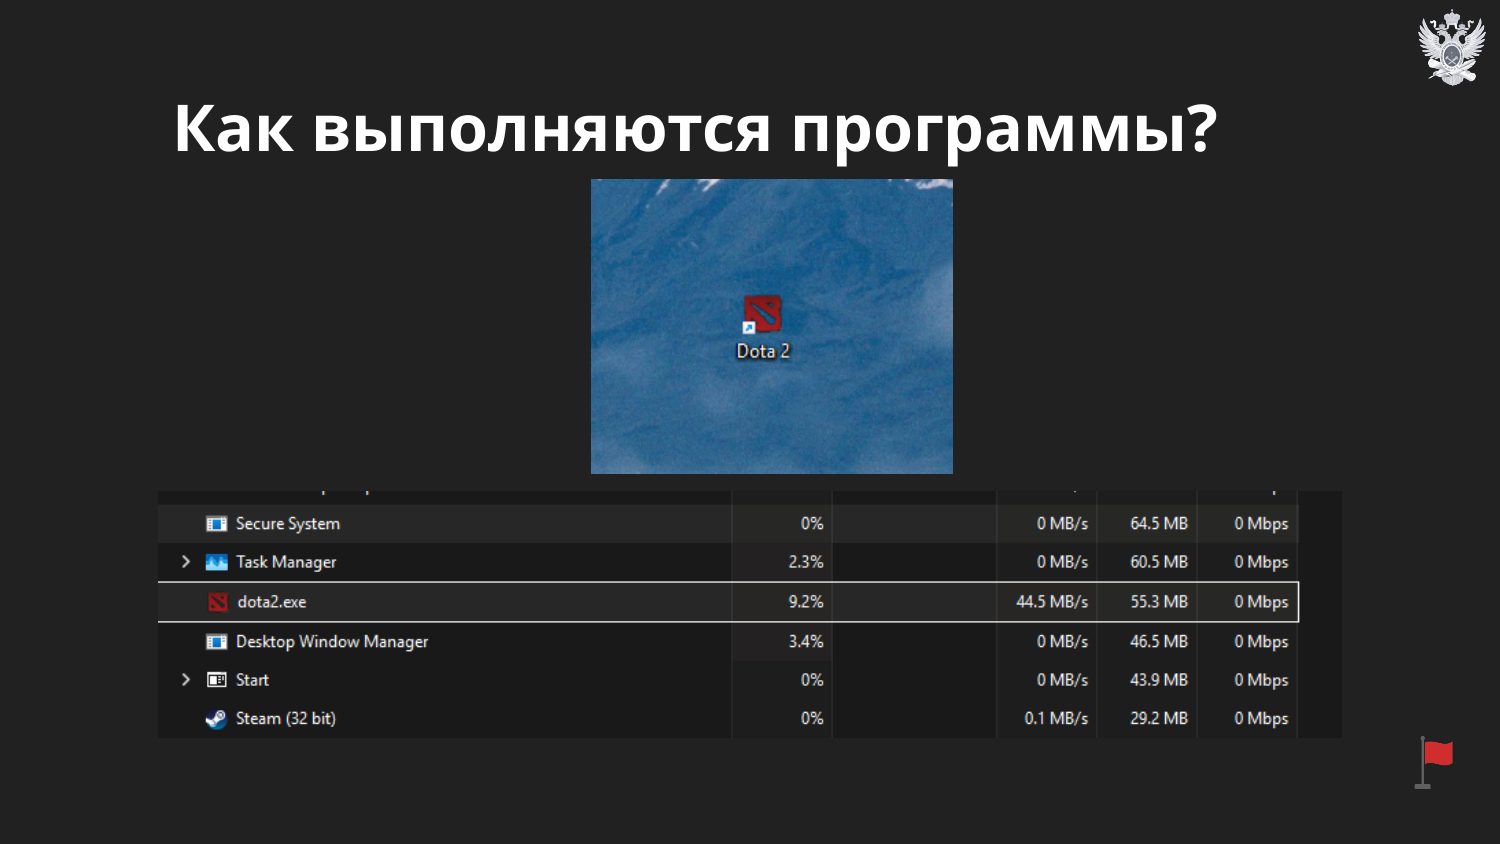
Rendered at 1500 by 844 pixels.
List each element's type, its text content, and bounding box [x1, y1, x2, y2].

picture [157, 490, 1342, 739]
title Как выполняются программы? [157, 30, 1386, 180]
picture [1403, 0, 1500, 97]
picture [590, 179, 953, 474]
picture [1397, 726, 1470, 799]
